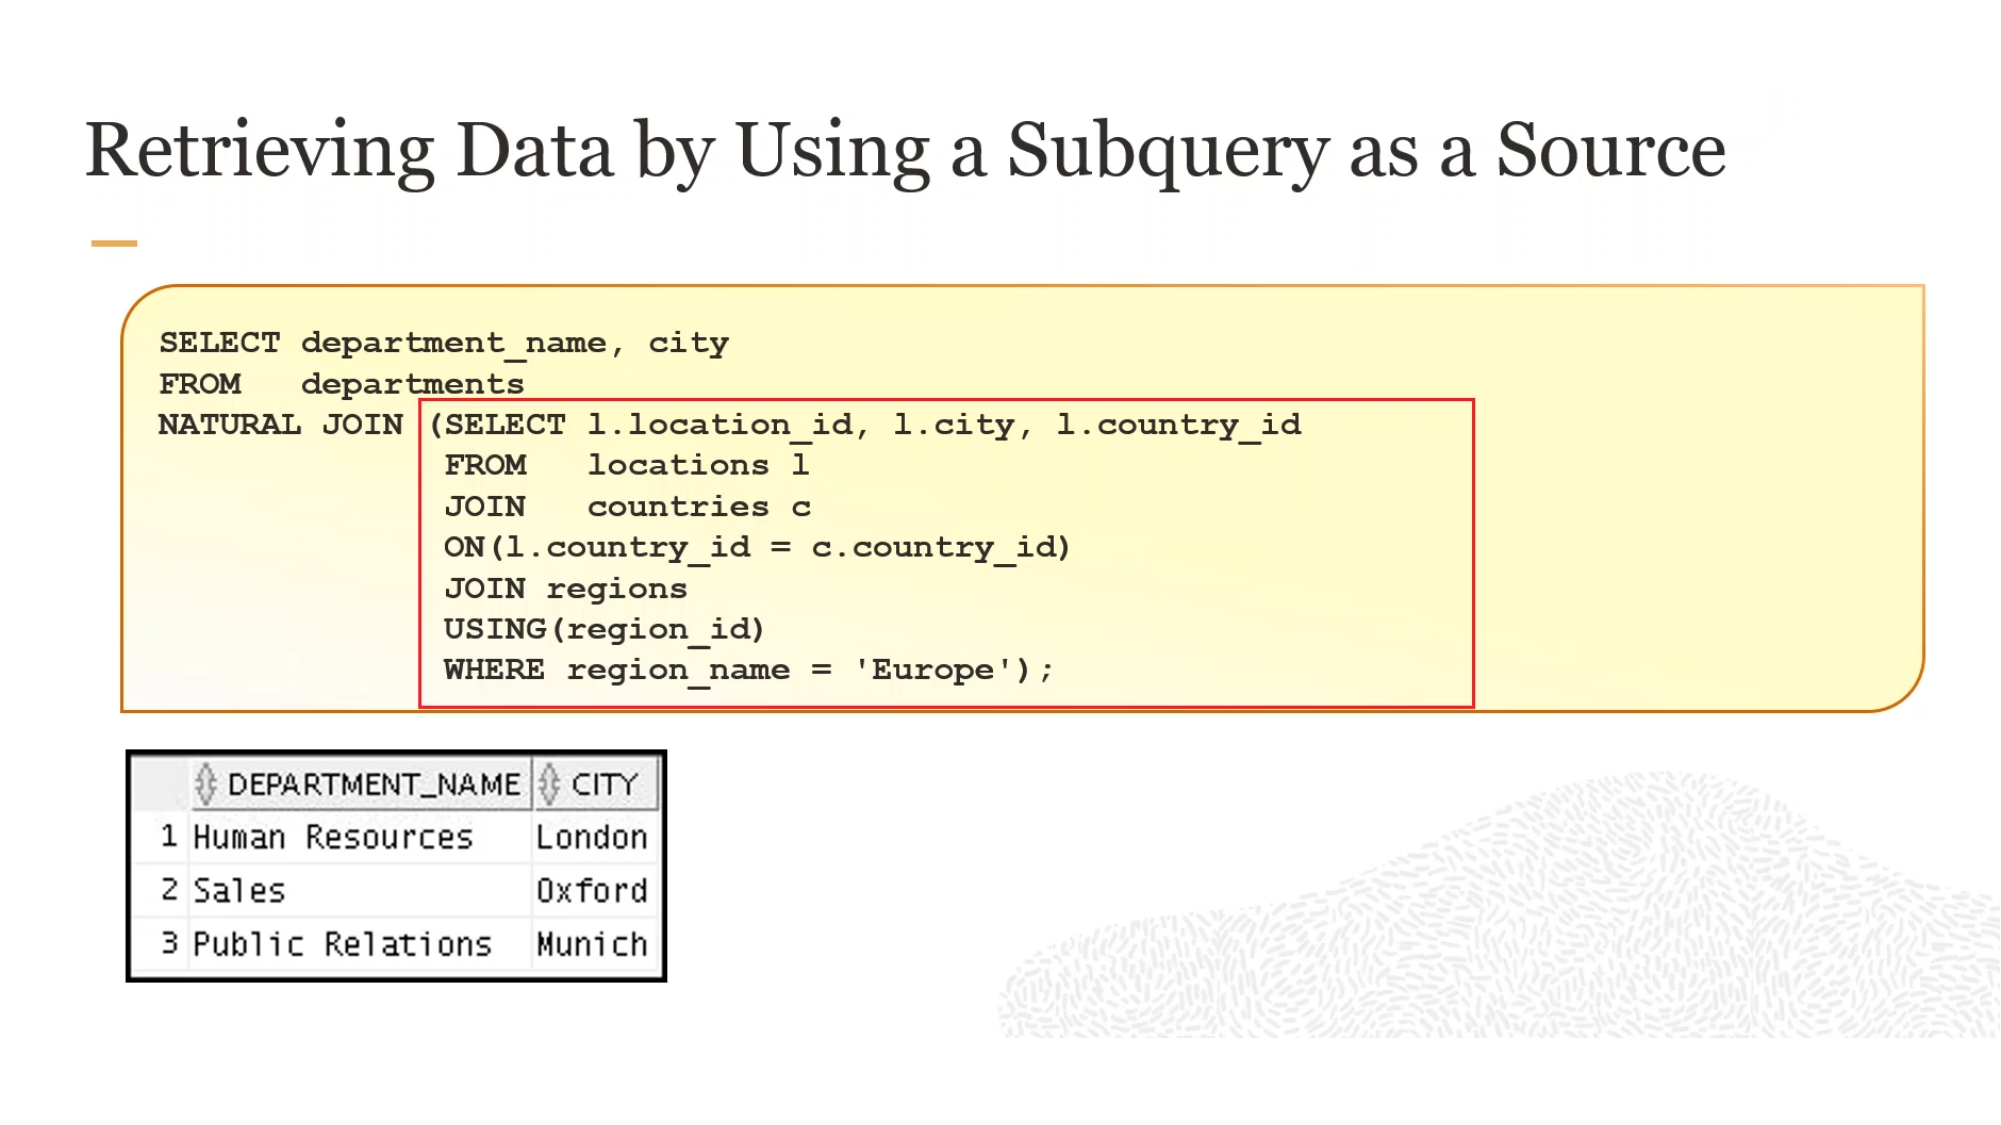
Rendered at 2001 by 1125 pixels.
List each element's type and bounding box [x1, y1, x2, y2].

picture [0, 87, 2000, 1038]
